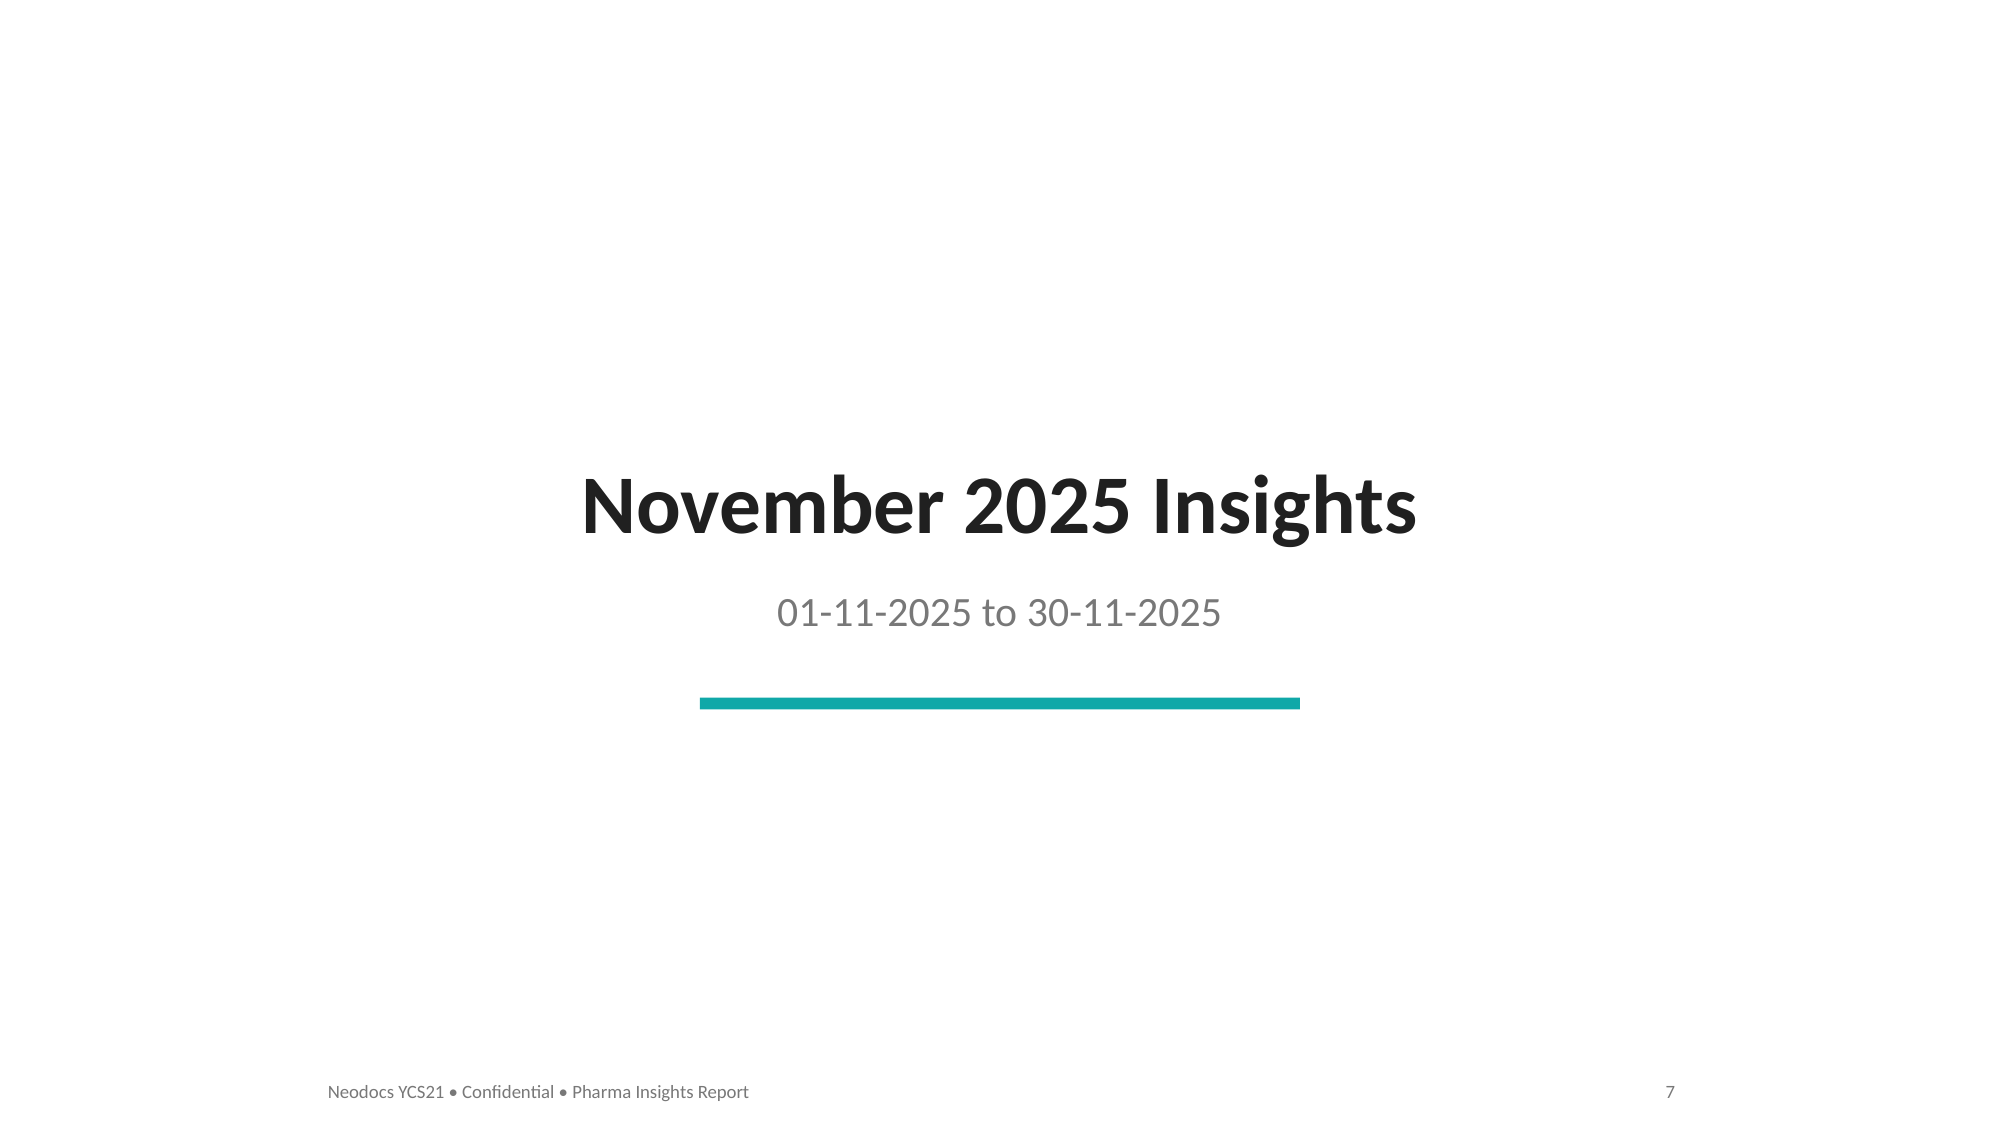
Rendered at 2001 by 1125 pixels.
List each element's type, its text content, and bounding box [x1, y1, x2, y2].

text_box 7 [1650, 1072, 1690, 1110]
text_box 01-11-2025 to 30-11-2025 [762, 577, 1238, 643]
text_box [699, 697, 1300, 710]
text_box November 2025 Insights [566, 442, 1434, 558]
text_box Neodocs YCS21 • Confidential • Pharma Insights Report [313, 1072, 765, 1110]
